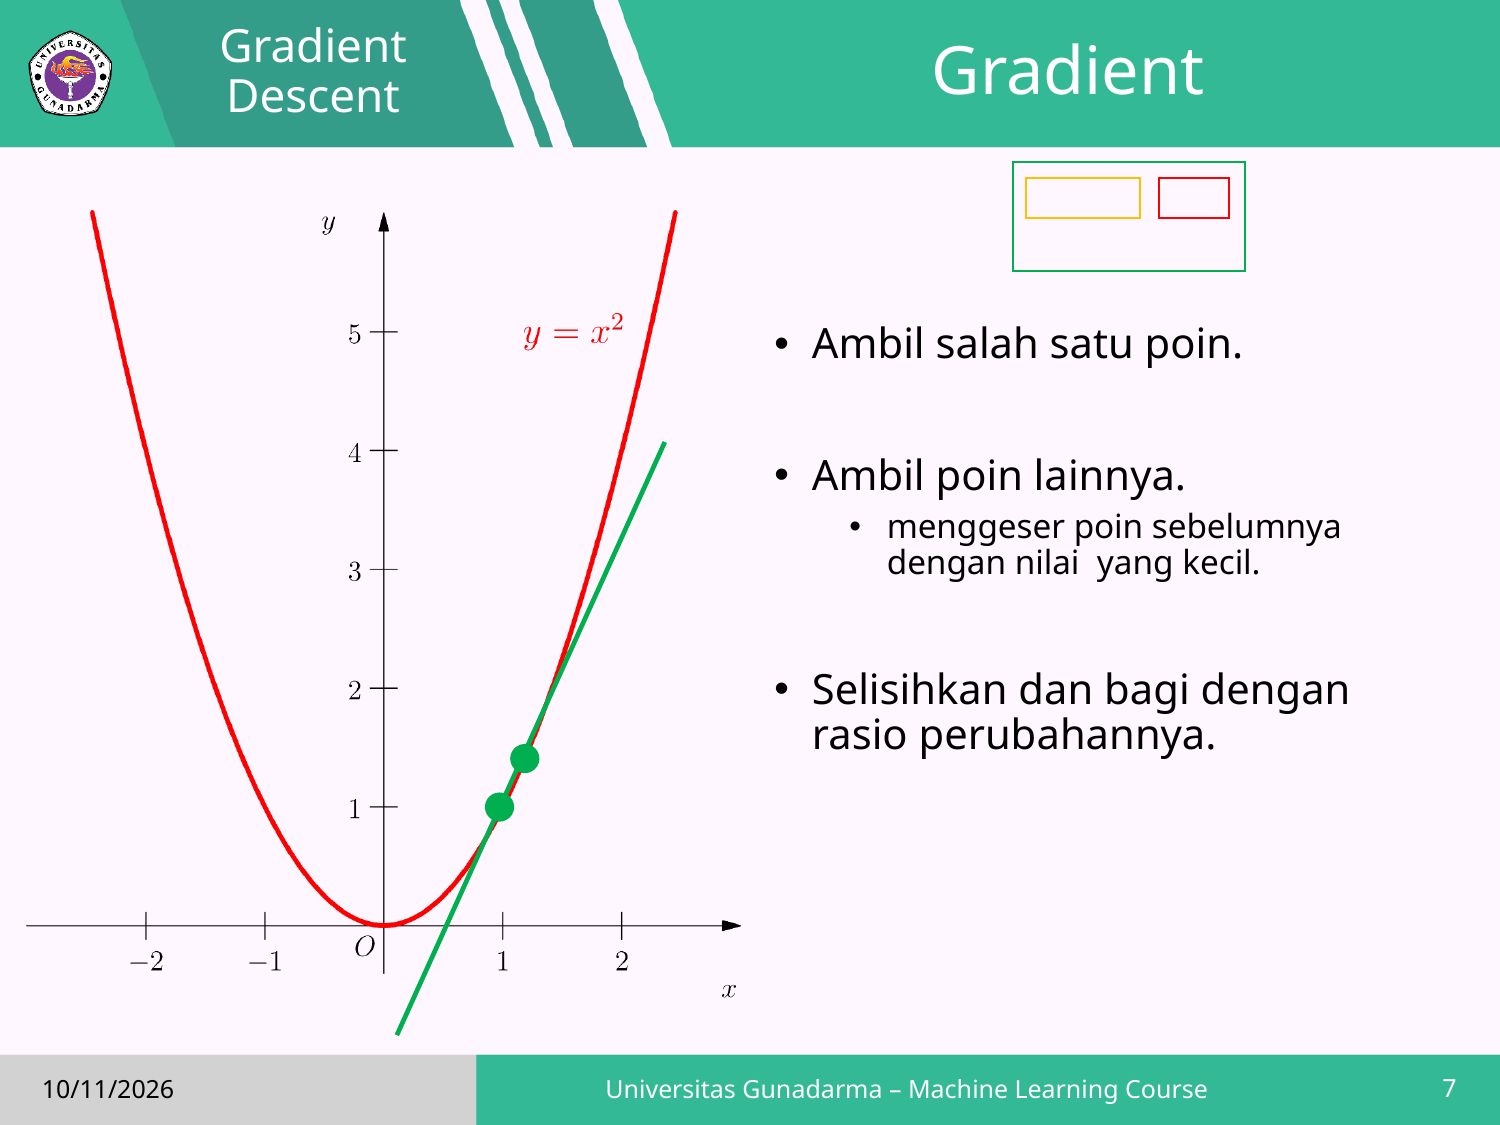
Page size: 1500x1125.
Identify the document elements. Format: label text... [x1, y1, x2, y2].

picture [0, 0, 1500, 1125]
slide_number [26, 1067, 438, 1113]
slide_number 7 [1345, 1066, 1472, 1113]
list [26, 210, 741, 1000]
text_box [1012, 161, 1246, 272]
list Gradient Descent [188, 20, 438, 126]
footer Universitas Gunadarma – Machine Learning Course [496, 1067, 1318, 1113]
title Gradient [664, 20, 1472, 126]
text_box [396, 441, 665, 1036]
